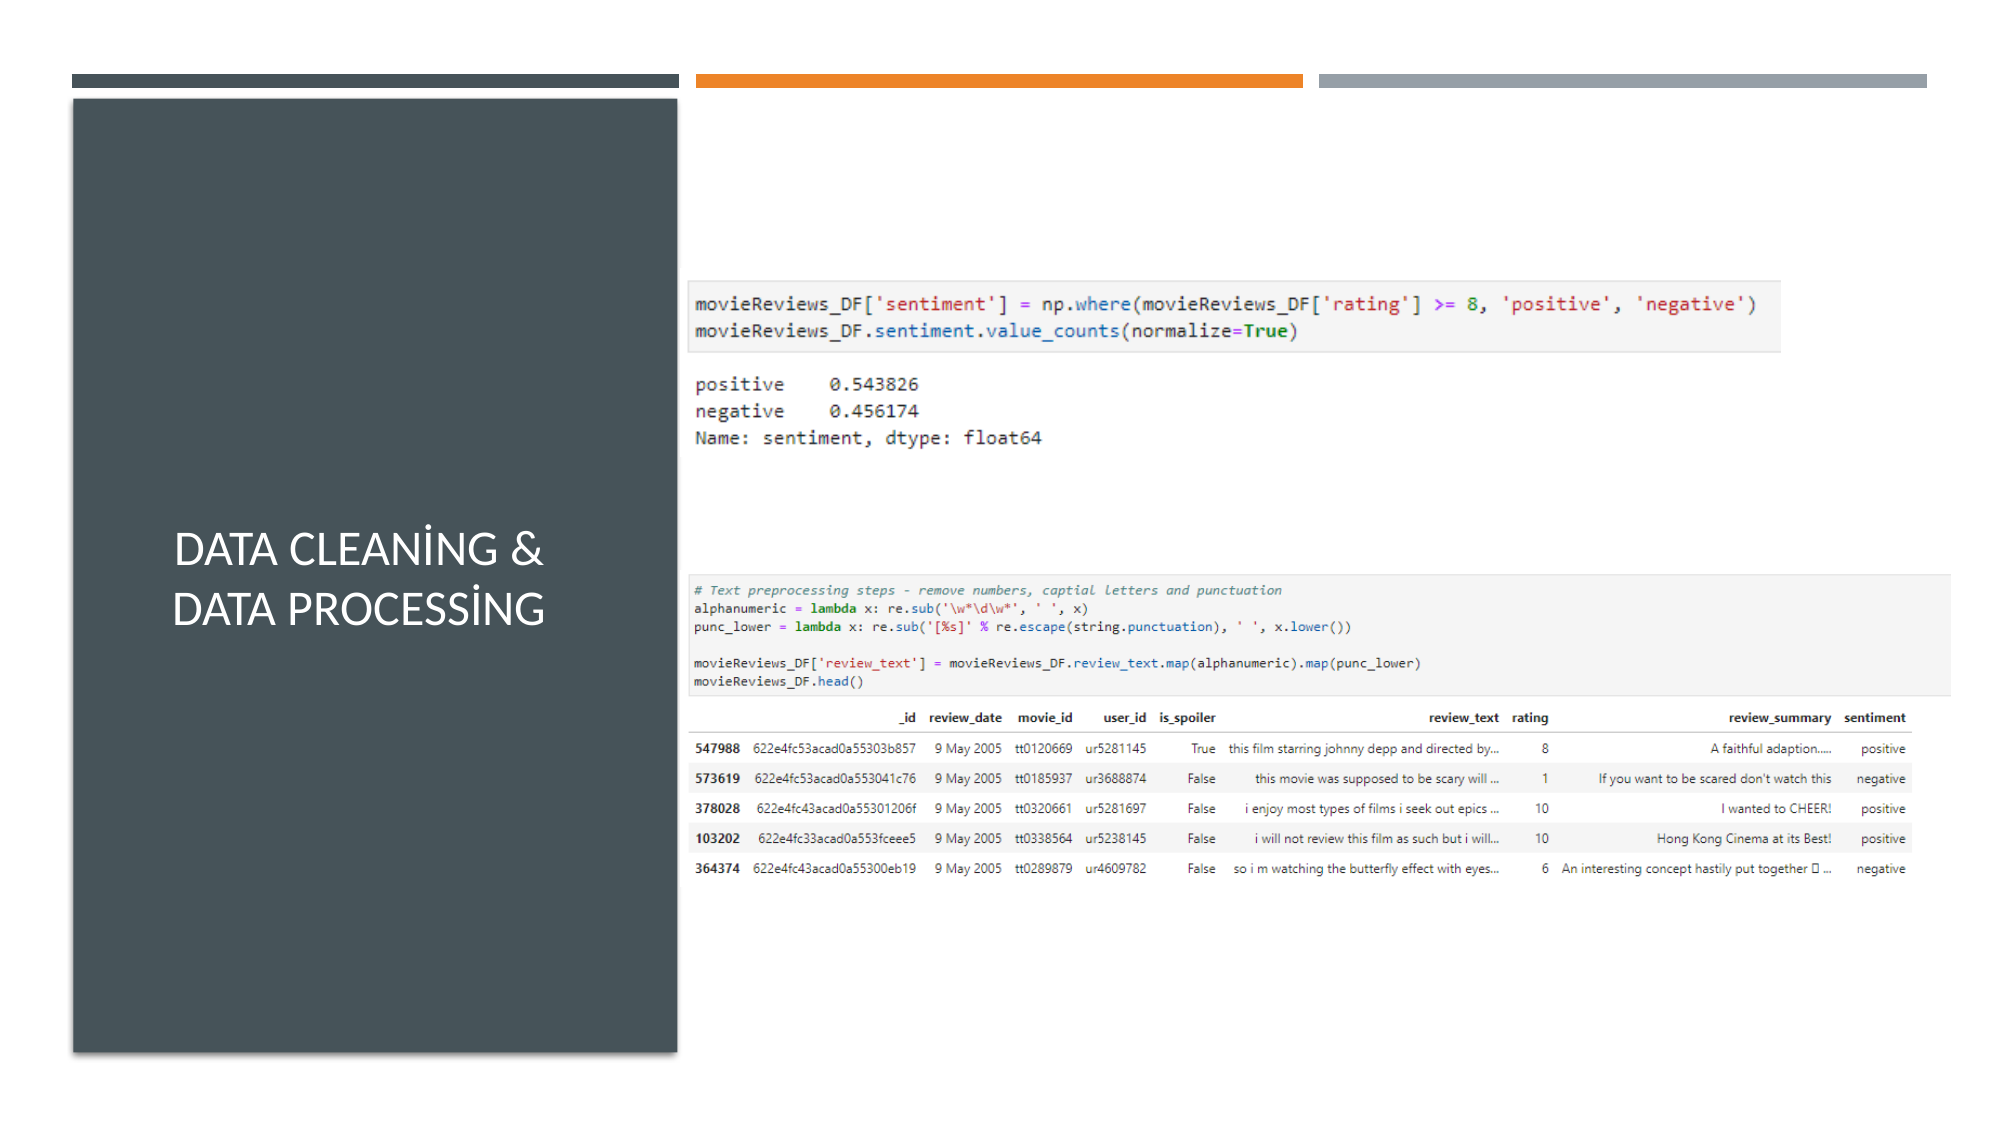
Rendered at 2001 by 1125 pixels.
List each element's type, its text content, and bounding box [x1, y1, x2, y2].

title Data Cleaning & Data Processing [110, 434, 609, 717]
picture [679, 570, 1951, 887]
picture [679, 268, 1782, 457]
